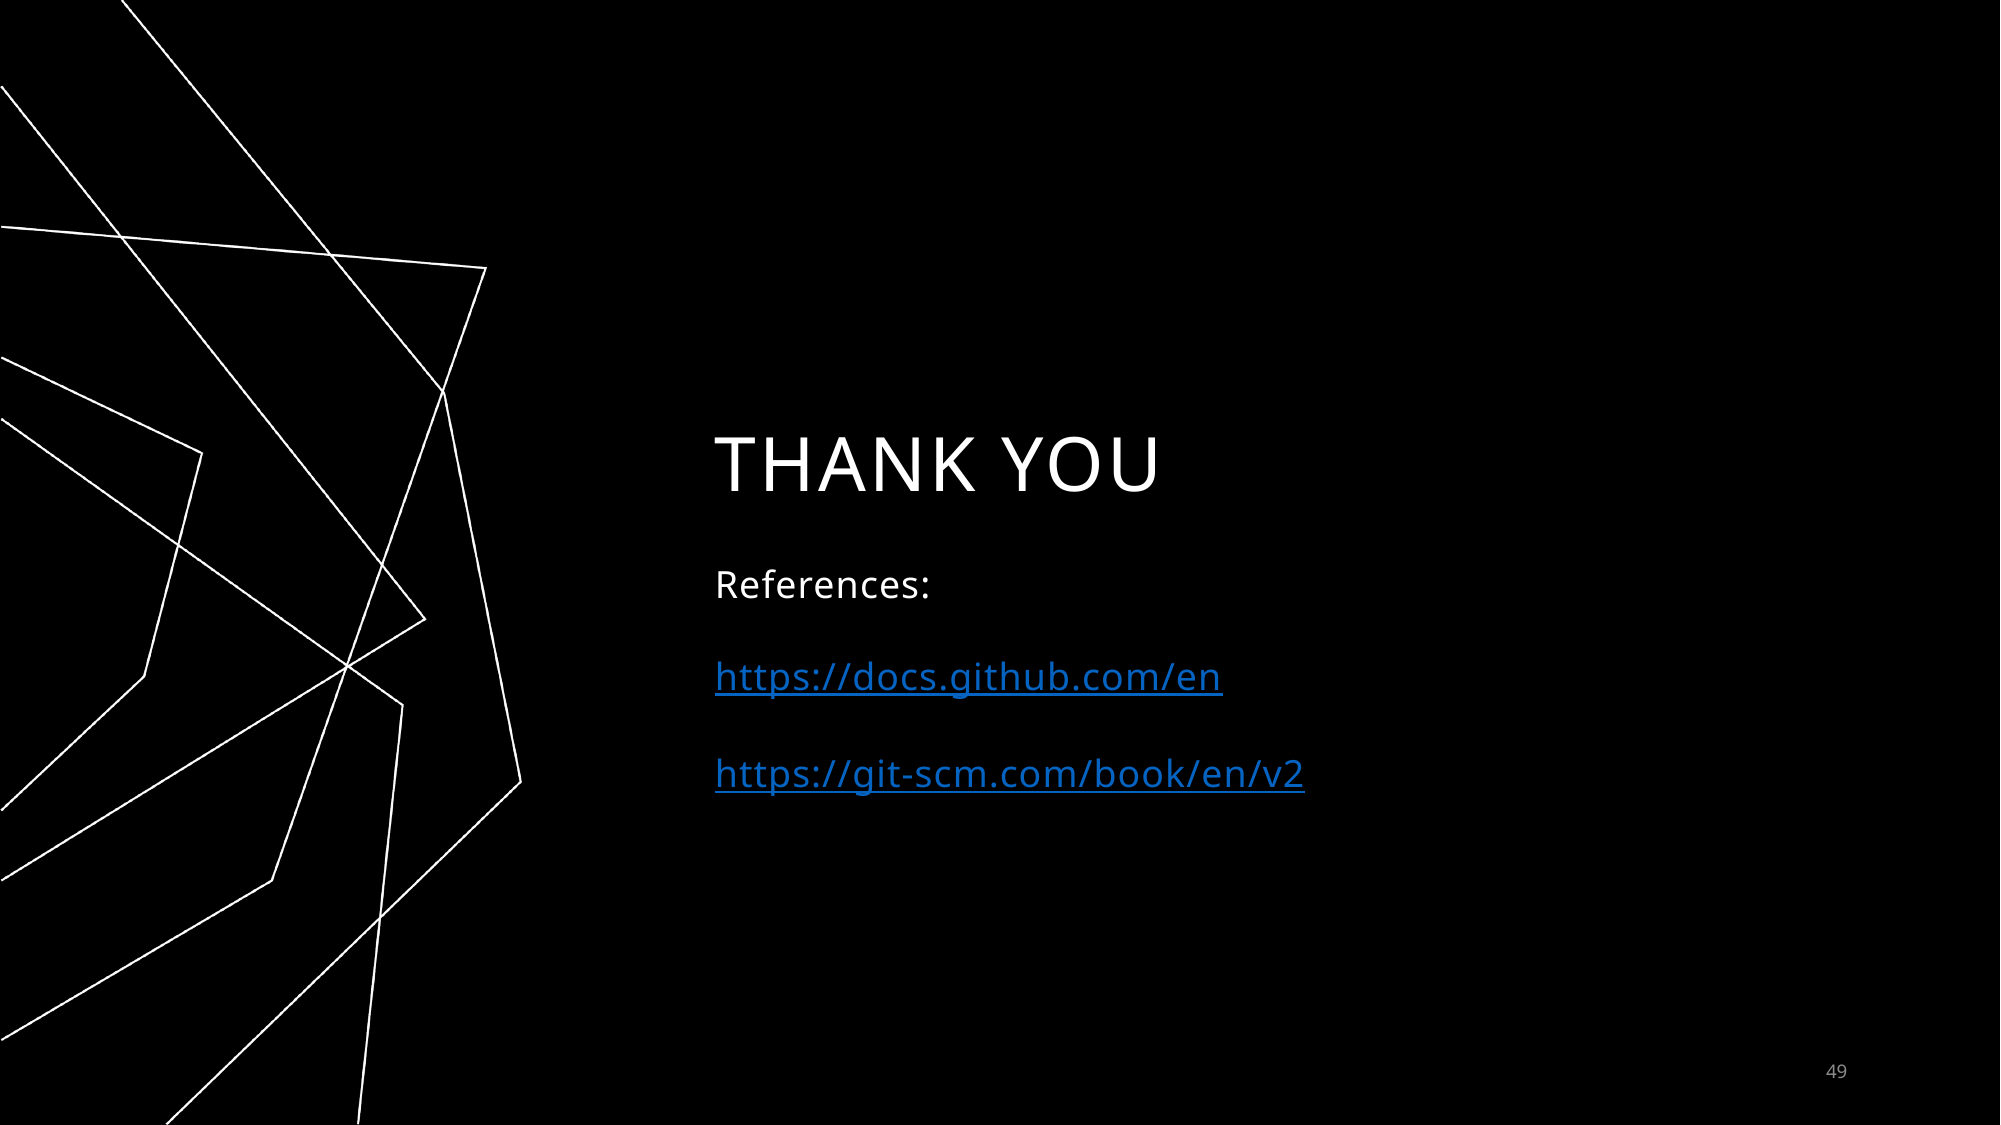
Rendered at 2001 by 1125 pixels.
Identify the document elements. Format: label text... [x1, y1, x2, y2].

title THANK YOU [699, 265, 1386, 516]
subtitle References: https://docs.github.com/en https://git-scm.com/book/en/v2 [699, 531, 1386, 999]
picture [0, 0, 522, 1125]
slide_number 49 [1571, 1042, 1863, 1103]
